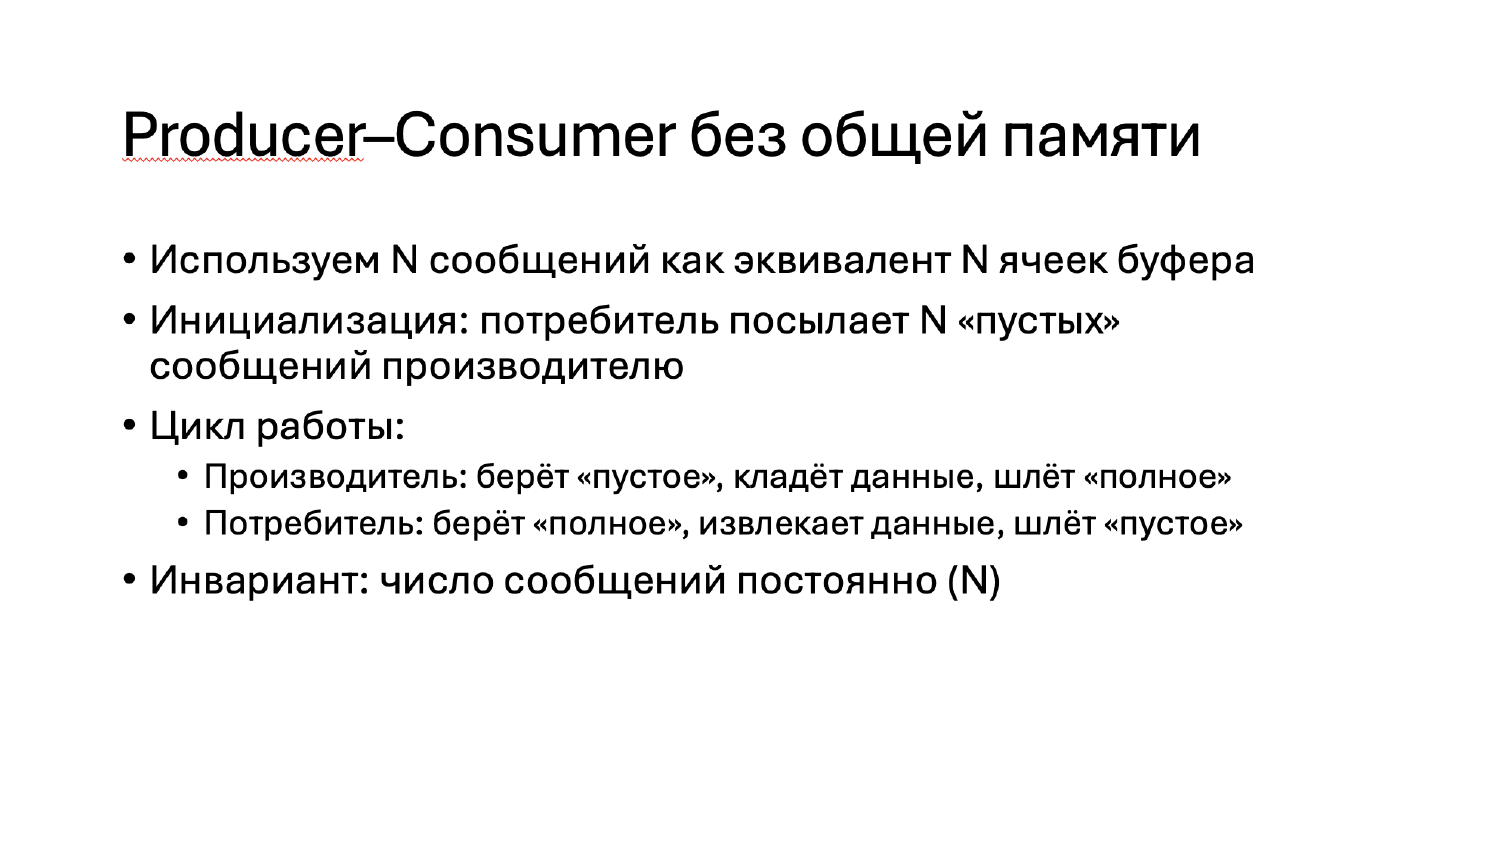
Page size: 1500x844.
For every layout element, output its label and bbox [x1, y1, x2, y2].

picture [24, 24, 1456, 819]
